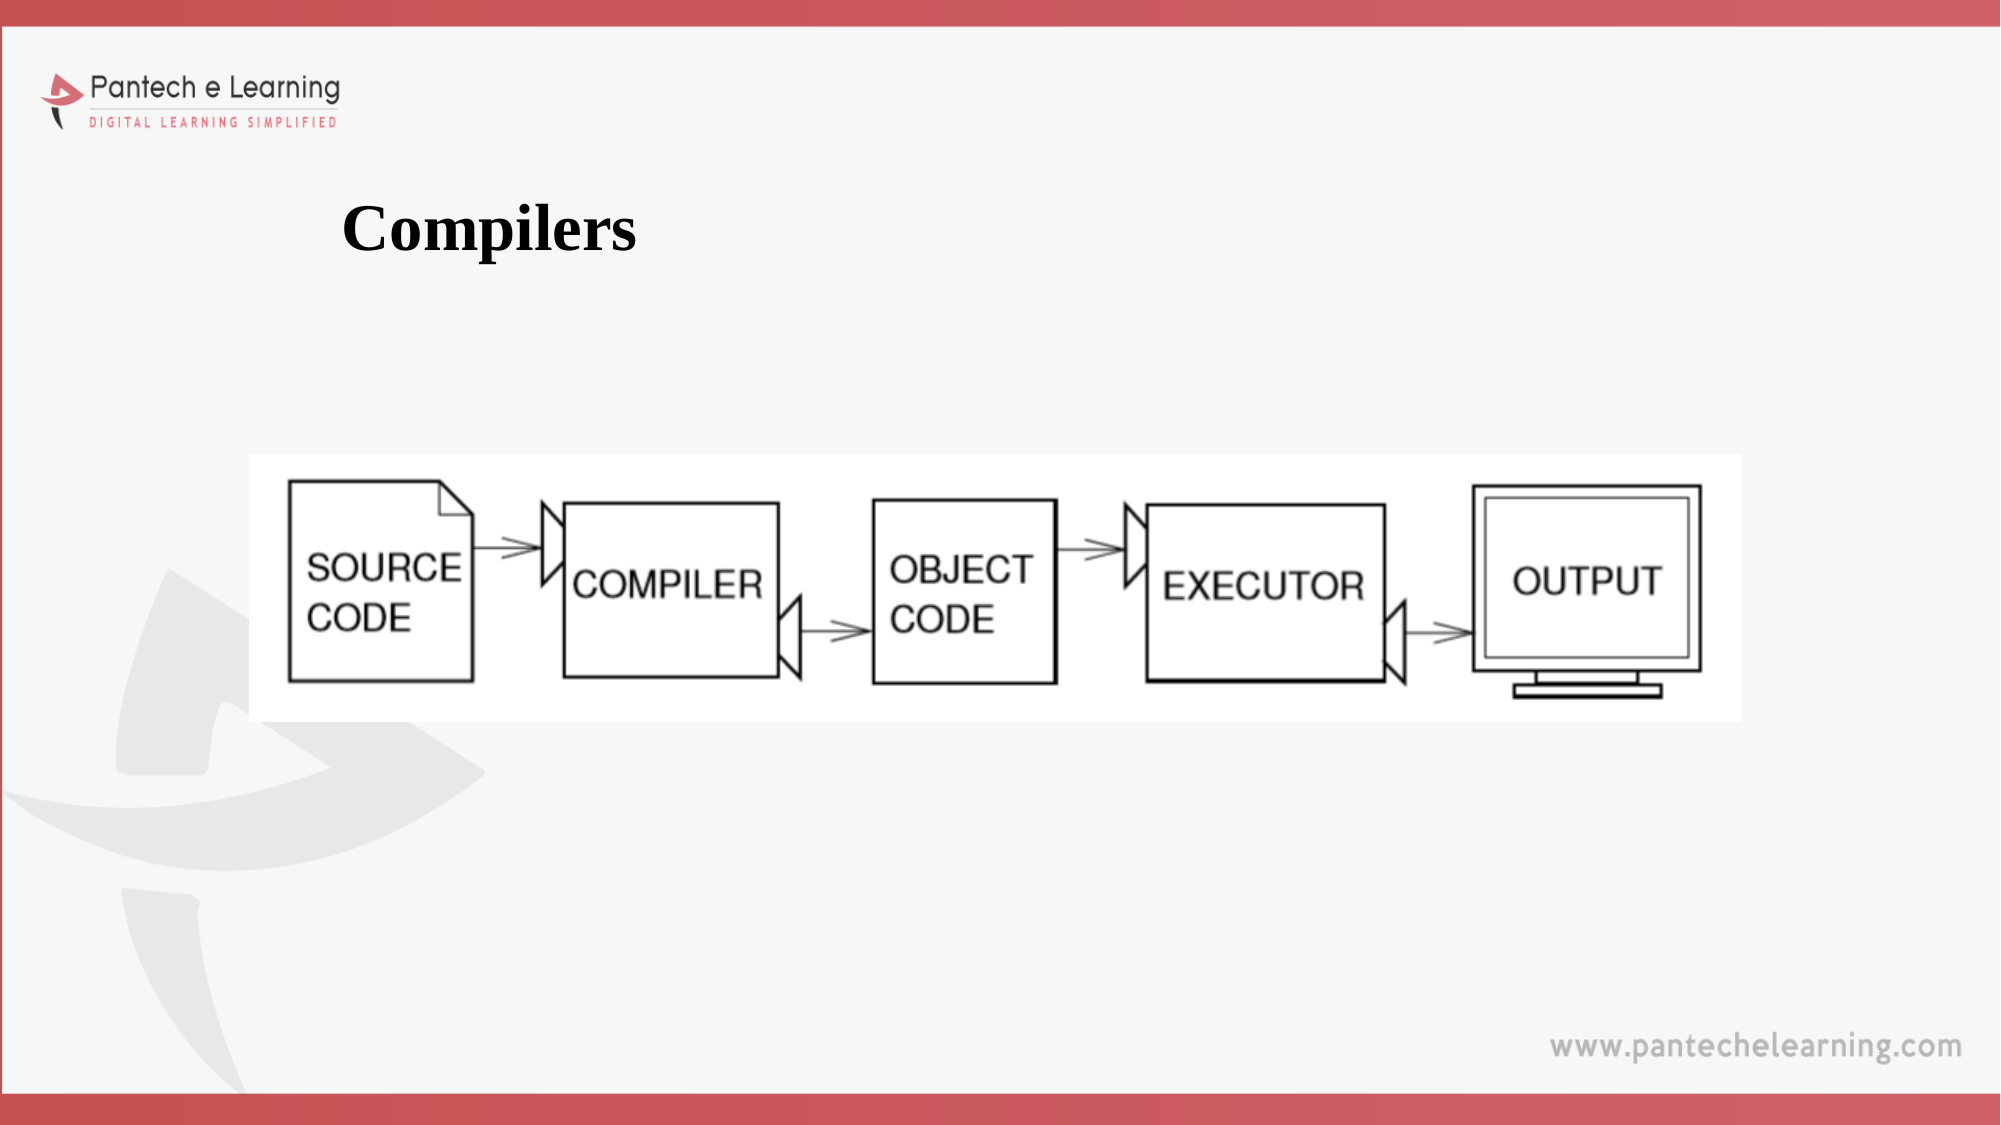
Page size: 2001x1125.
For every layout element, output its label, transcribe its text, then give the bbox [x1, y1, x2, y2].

picture [0, 0, 2001, 1125]
text_box Compilers [326, 176, 654, 272]
